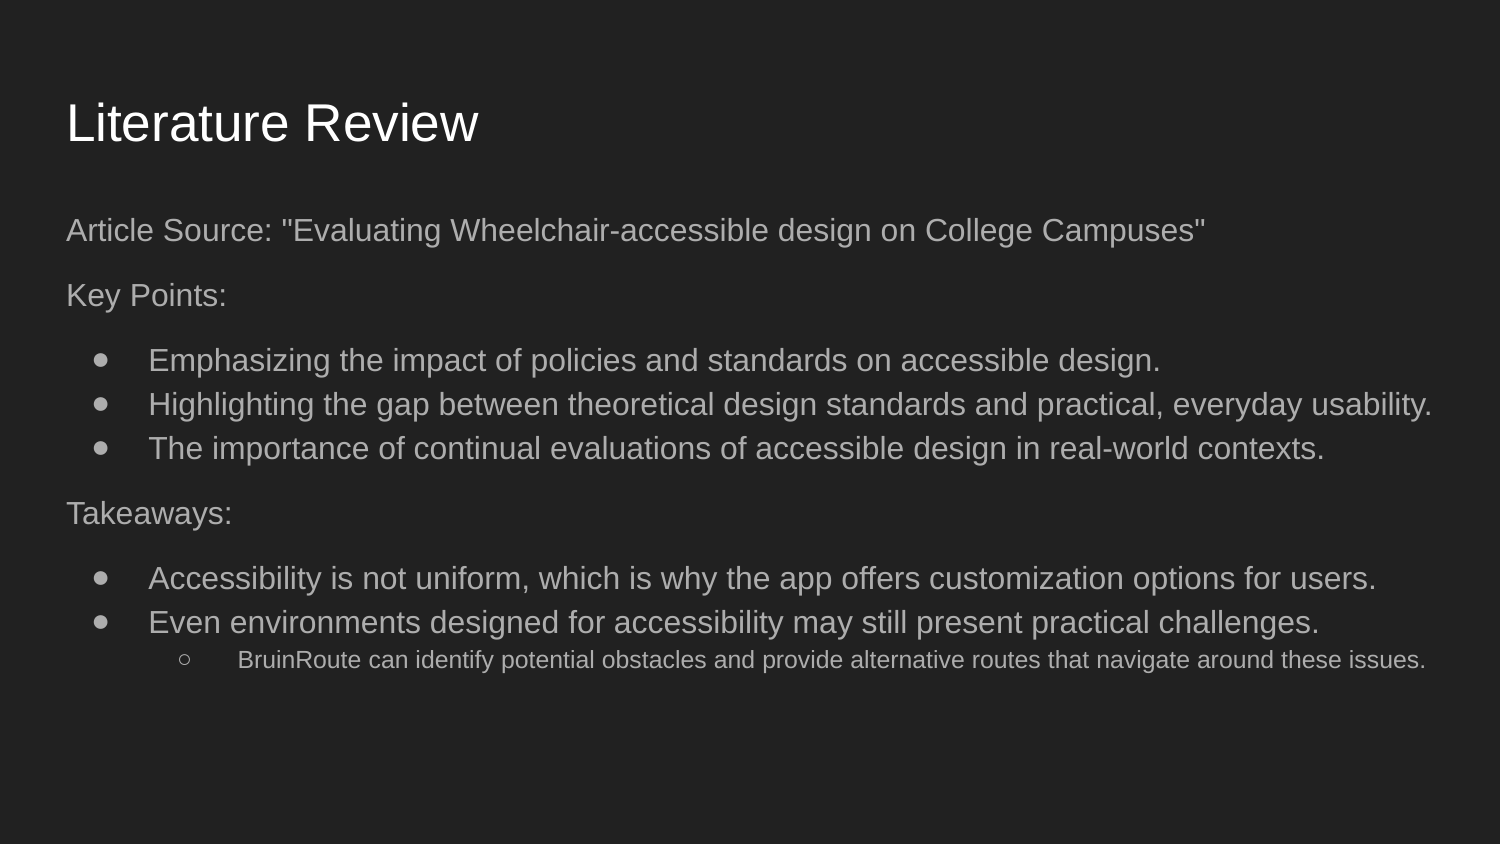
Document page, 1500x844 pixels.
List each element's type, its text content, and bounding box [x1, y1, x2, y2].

title Literature Review [51, 72, 1449, 167]
list Article Source: "Evaluating Wheelchair-accessible design on College Campuses" Key Points: Emphasizing the impact of policies and standards on accessible design. Highlighting the gap between theoretical design standards and practical, everyday usability. The importance of continual evaluations of accessible design in real-world contexts. Takeaways: Accessibility is not uniform, which is why the app offers customization options for users. Even environments designed for accessibility may still present practical challenges. BruinRoute can identify potential obstacles and provide alternative routes that navigate around these issues. [51, 189, 1449, 750]
